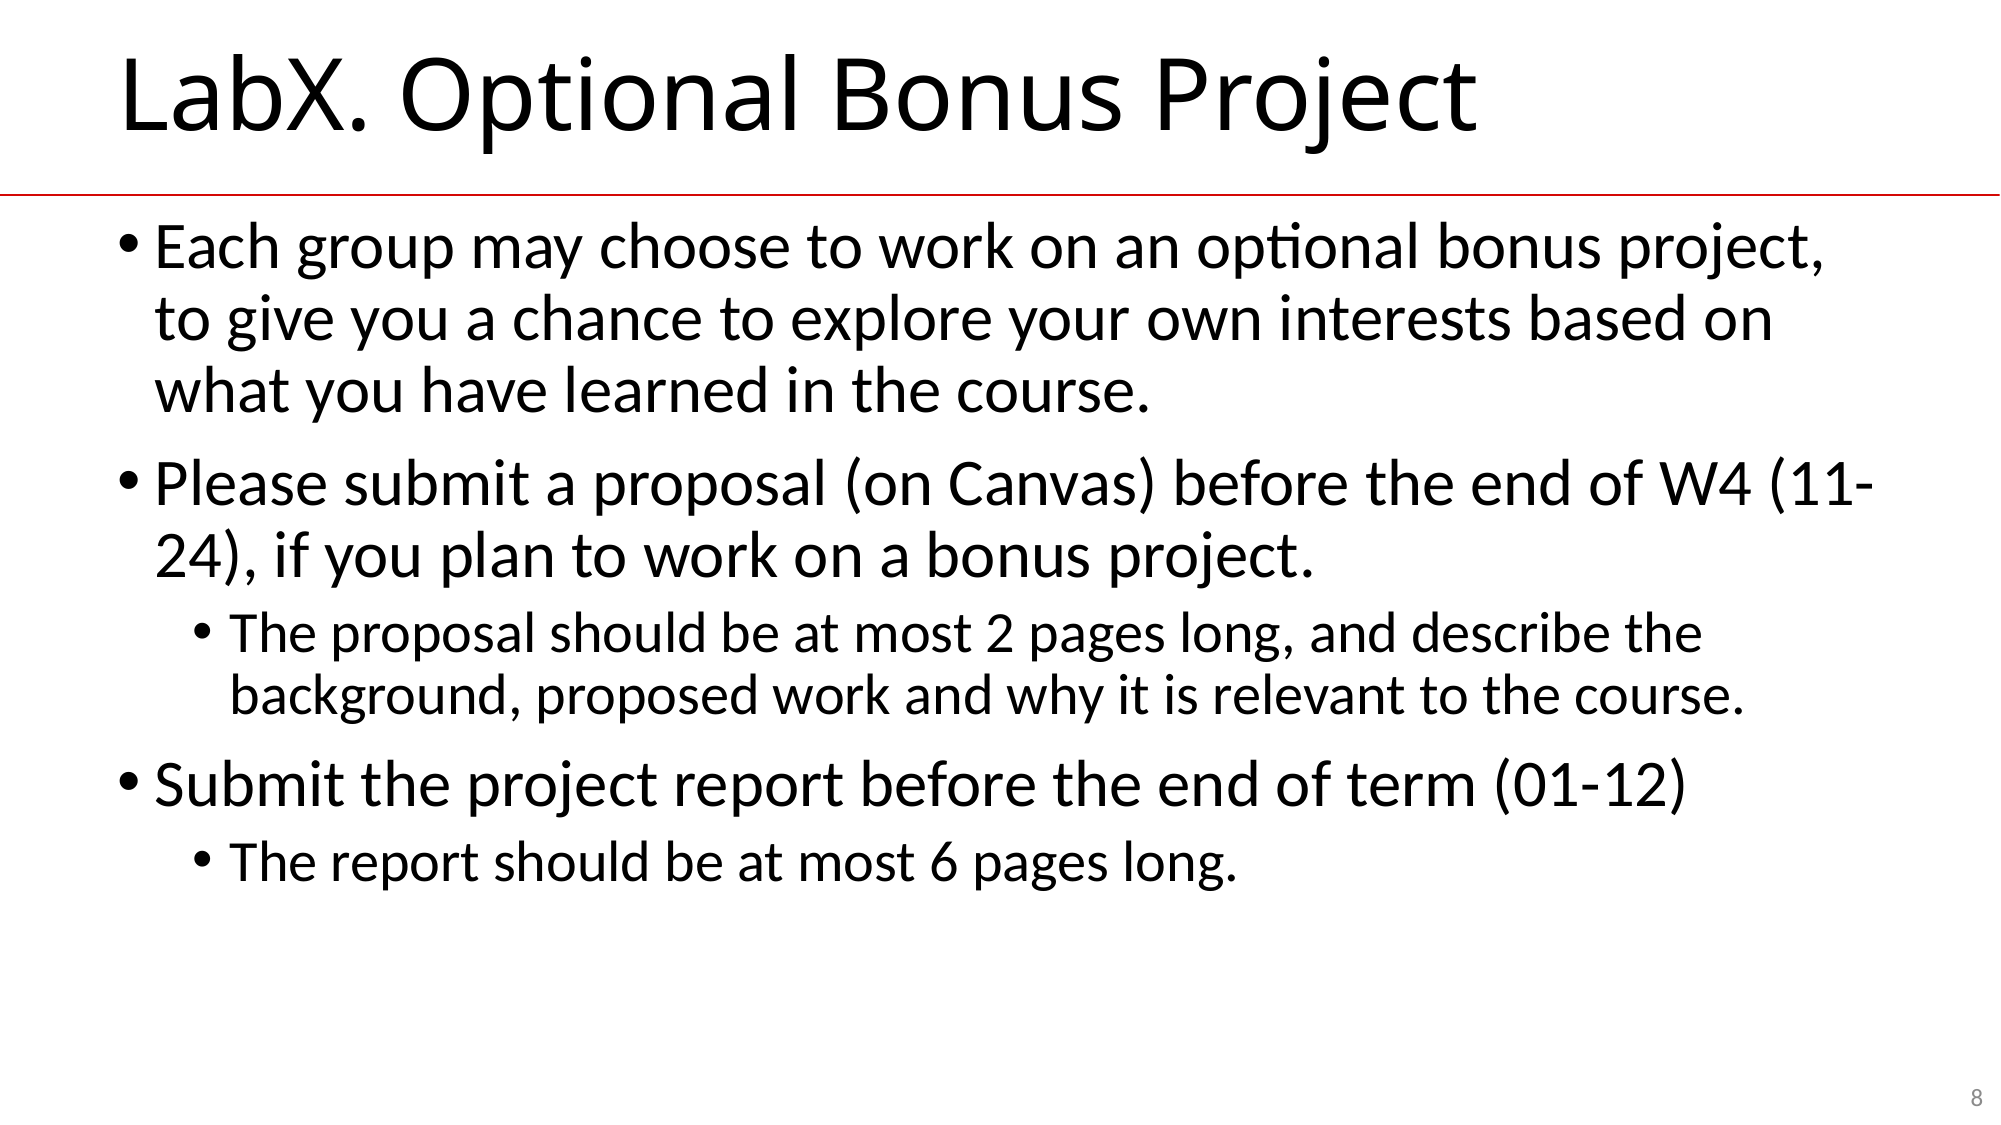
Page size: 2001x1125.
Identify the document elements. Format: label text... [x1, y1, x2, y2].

title LabX. Optional Bonus Project [102, 10, 1899, 186]
list Each group may choose to work on an optional bonus project, to give you a chance to explore your own interests based on what you have learned in the course. Please submit a proposal (on Canvas) before the end of W4 (11-24), if you plan to work on a bonus project. The proposal should be at most 2 pages long, and describe the background, proposed work and why it is relevant to the course. Submit the project report before the end of term (01-12) The report should be at most 6 pages long. [102, 203, 1899, 1056]
slide_number 8 [1548, 1066, 1999, 1125]
